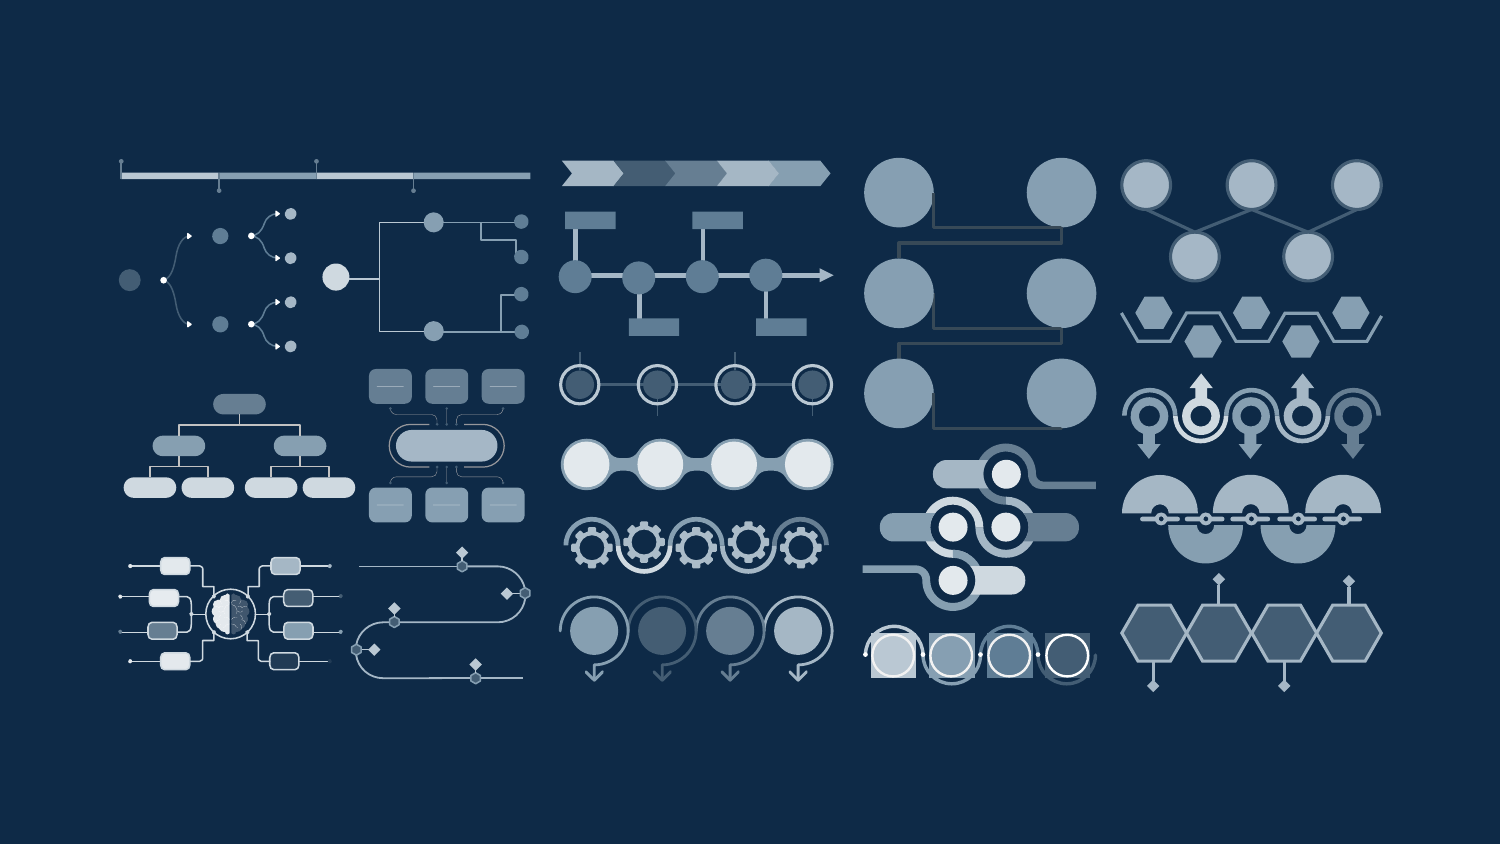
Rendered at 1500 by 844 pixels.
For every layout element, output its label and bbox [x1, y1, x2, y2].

text_box [1121, 578, 1382, 687]
text_box [862, 625, 1096, 684]
text_box [558, 595, 834, 682]
text_box [118, 207, 298, 353]
text_box [1121, 160, 1382, 282]
text_box [1121, 474, 1382, 564]
text_box [1121, 373, 1382, 460]
text_box [862, 443, 1096, 612]
text_box [1121, 296, 1382, 358]
text_box [558, 211, 834, 337]
text_box [558, 438, 834, 491]
text_box [117, 557, 343, 670]
text_box [322, 212, 530, 342]
text_box [368, 368, 525, 523]
text_box [863, 157, 1097, 429]
text_box [561, 160, 831, 187]
text_box [118, 158, 531, 194]
text_box [123, 393, 356, 499]
text_box [560, 351, 832, 417]
text_box [351, 552, 531, 685]
text_box [563, 516, 830, 574]
